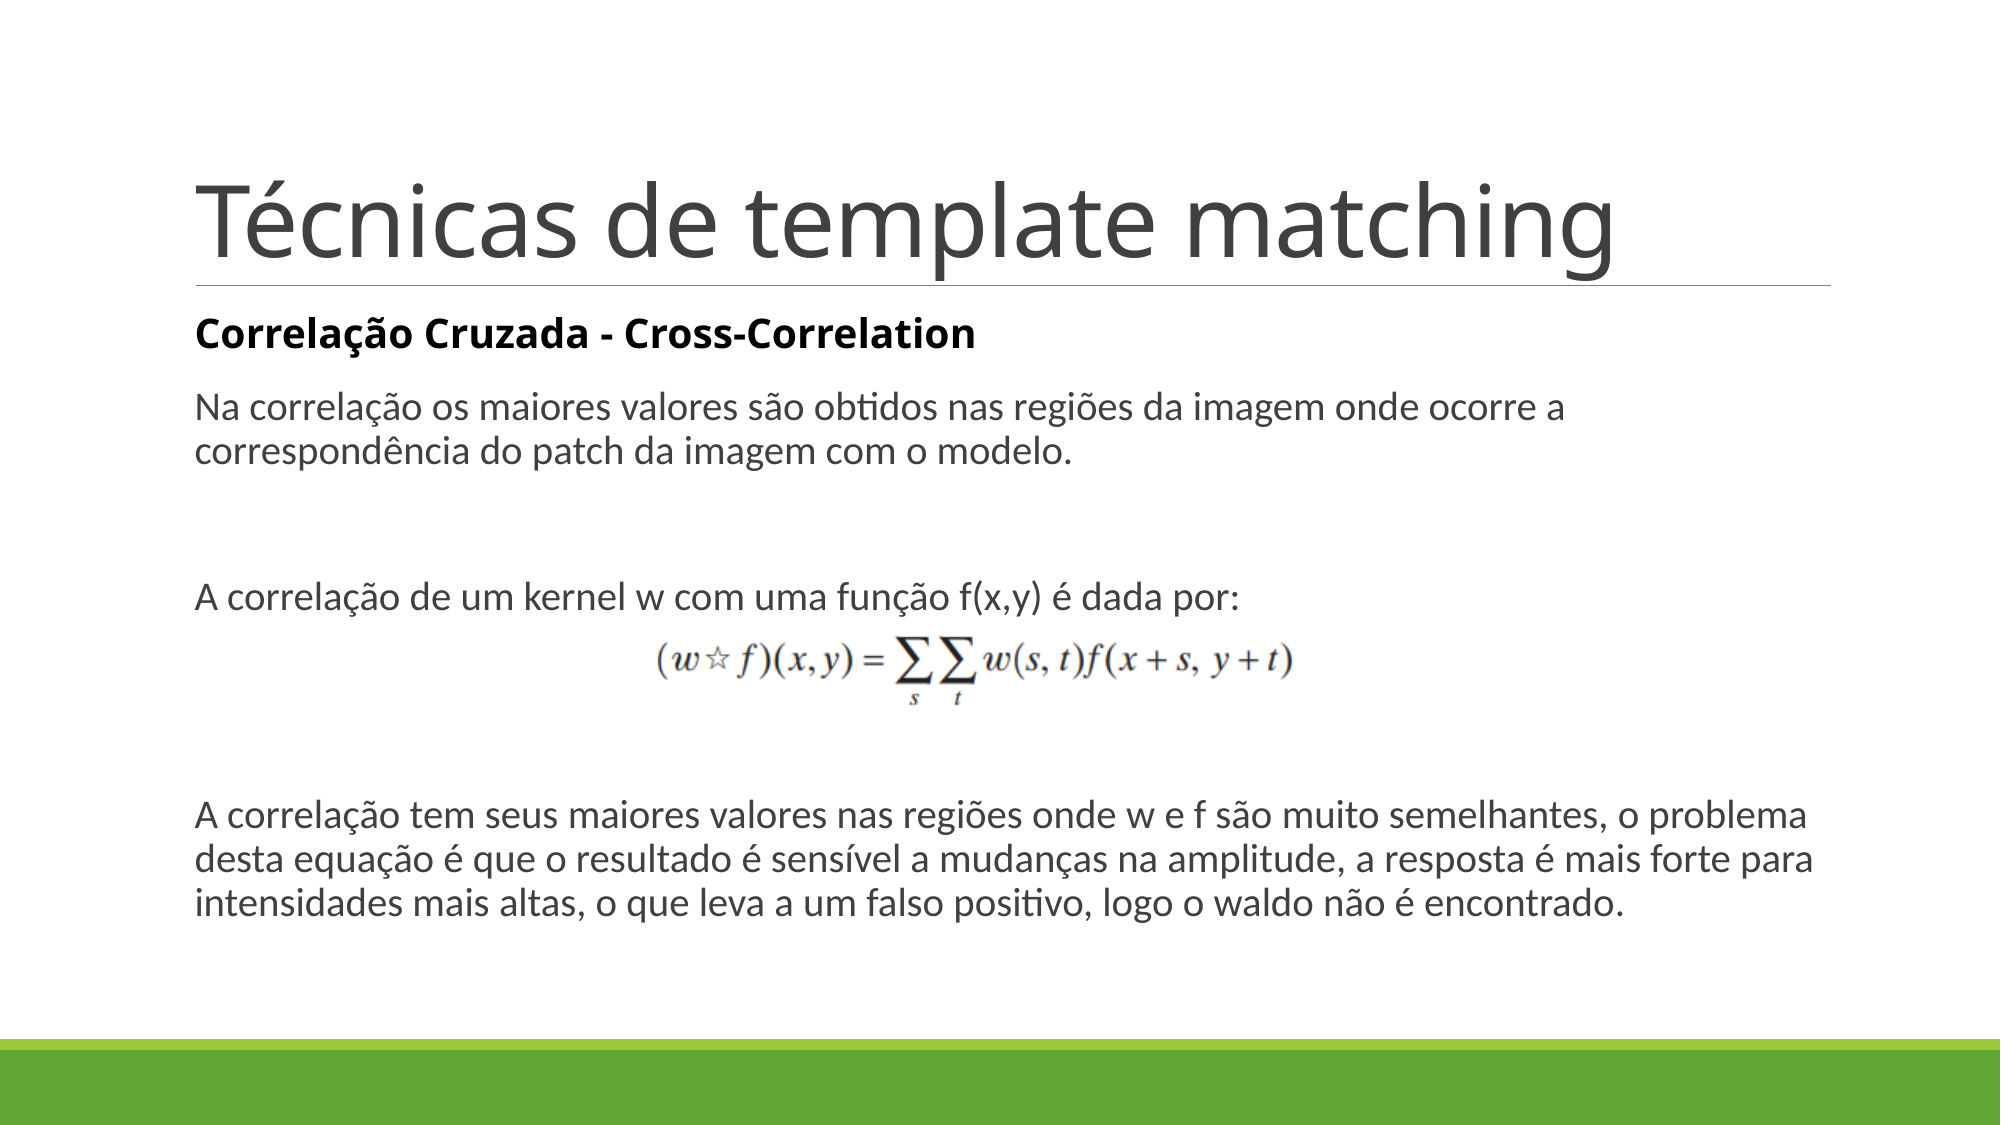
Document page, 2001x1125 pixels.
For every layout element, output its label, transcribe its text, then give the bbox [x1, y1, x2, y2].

picture [635, 619, 1304, 714]
list Correlação Cruzada - Cross-Correlation Na correlação os maiores valores são obtidos nas regiões da imagem onde ocorre a correspondência do patch da imagem com o modelo. A correlação de um kernel w com uma função f(x,y) é dada por: A correlação tem seus maiores valores nas regiões onde w e f são muito semelhantes, o problema desta equação é que o resultado é sensível a mudanças na amplitude, a resposta é mais forte para intensidades mais altas, o que leva a um falso positivo, logo o waldo não é encontrado. [180, 305, 1830, 966]
title Técnicas de template matching [180, 47, 1830, 285]
